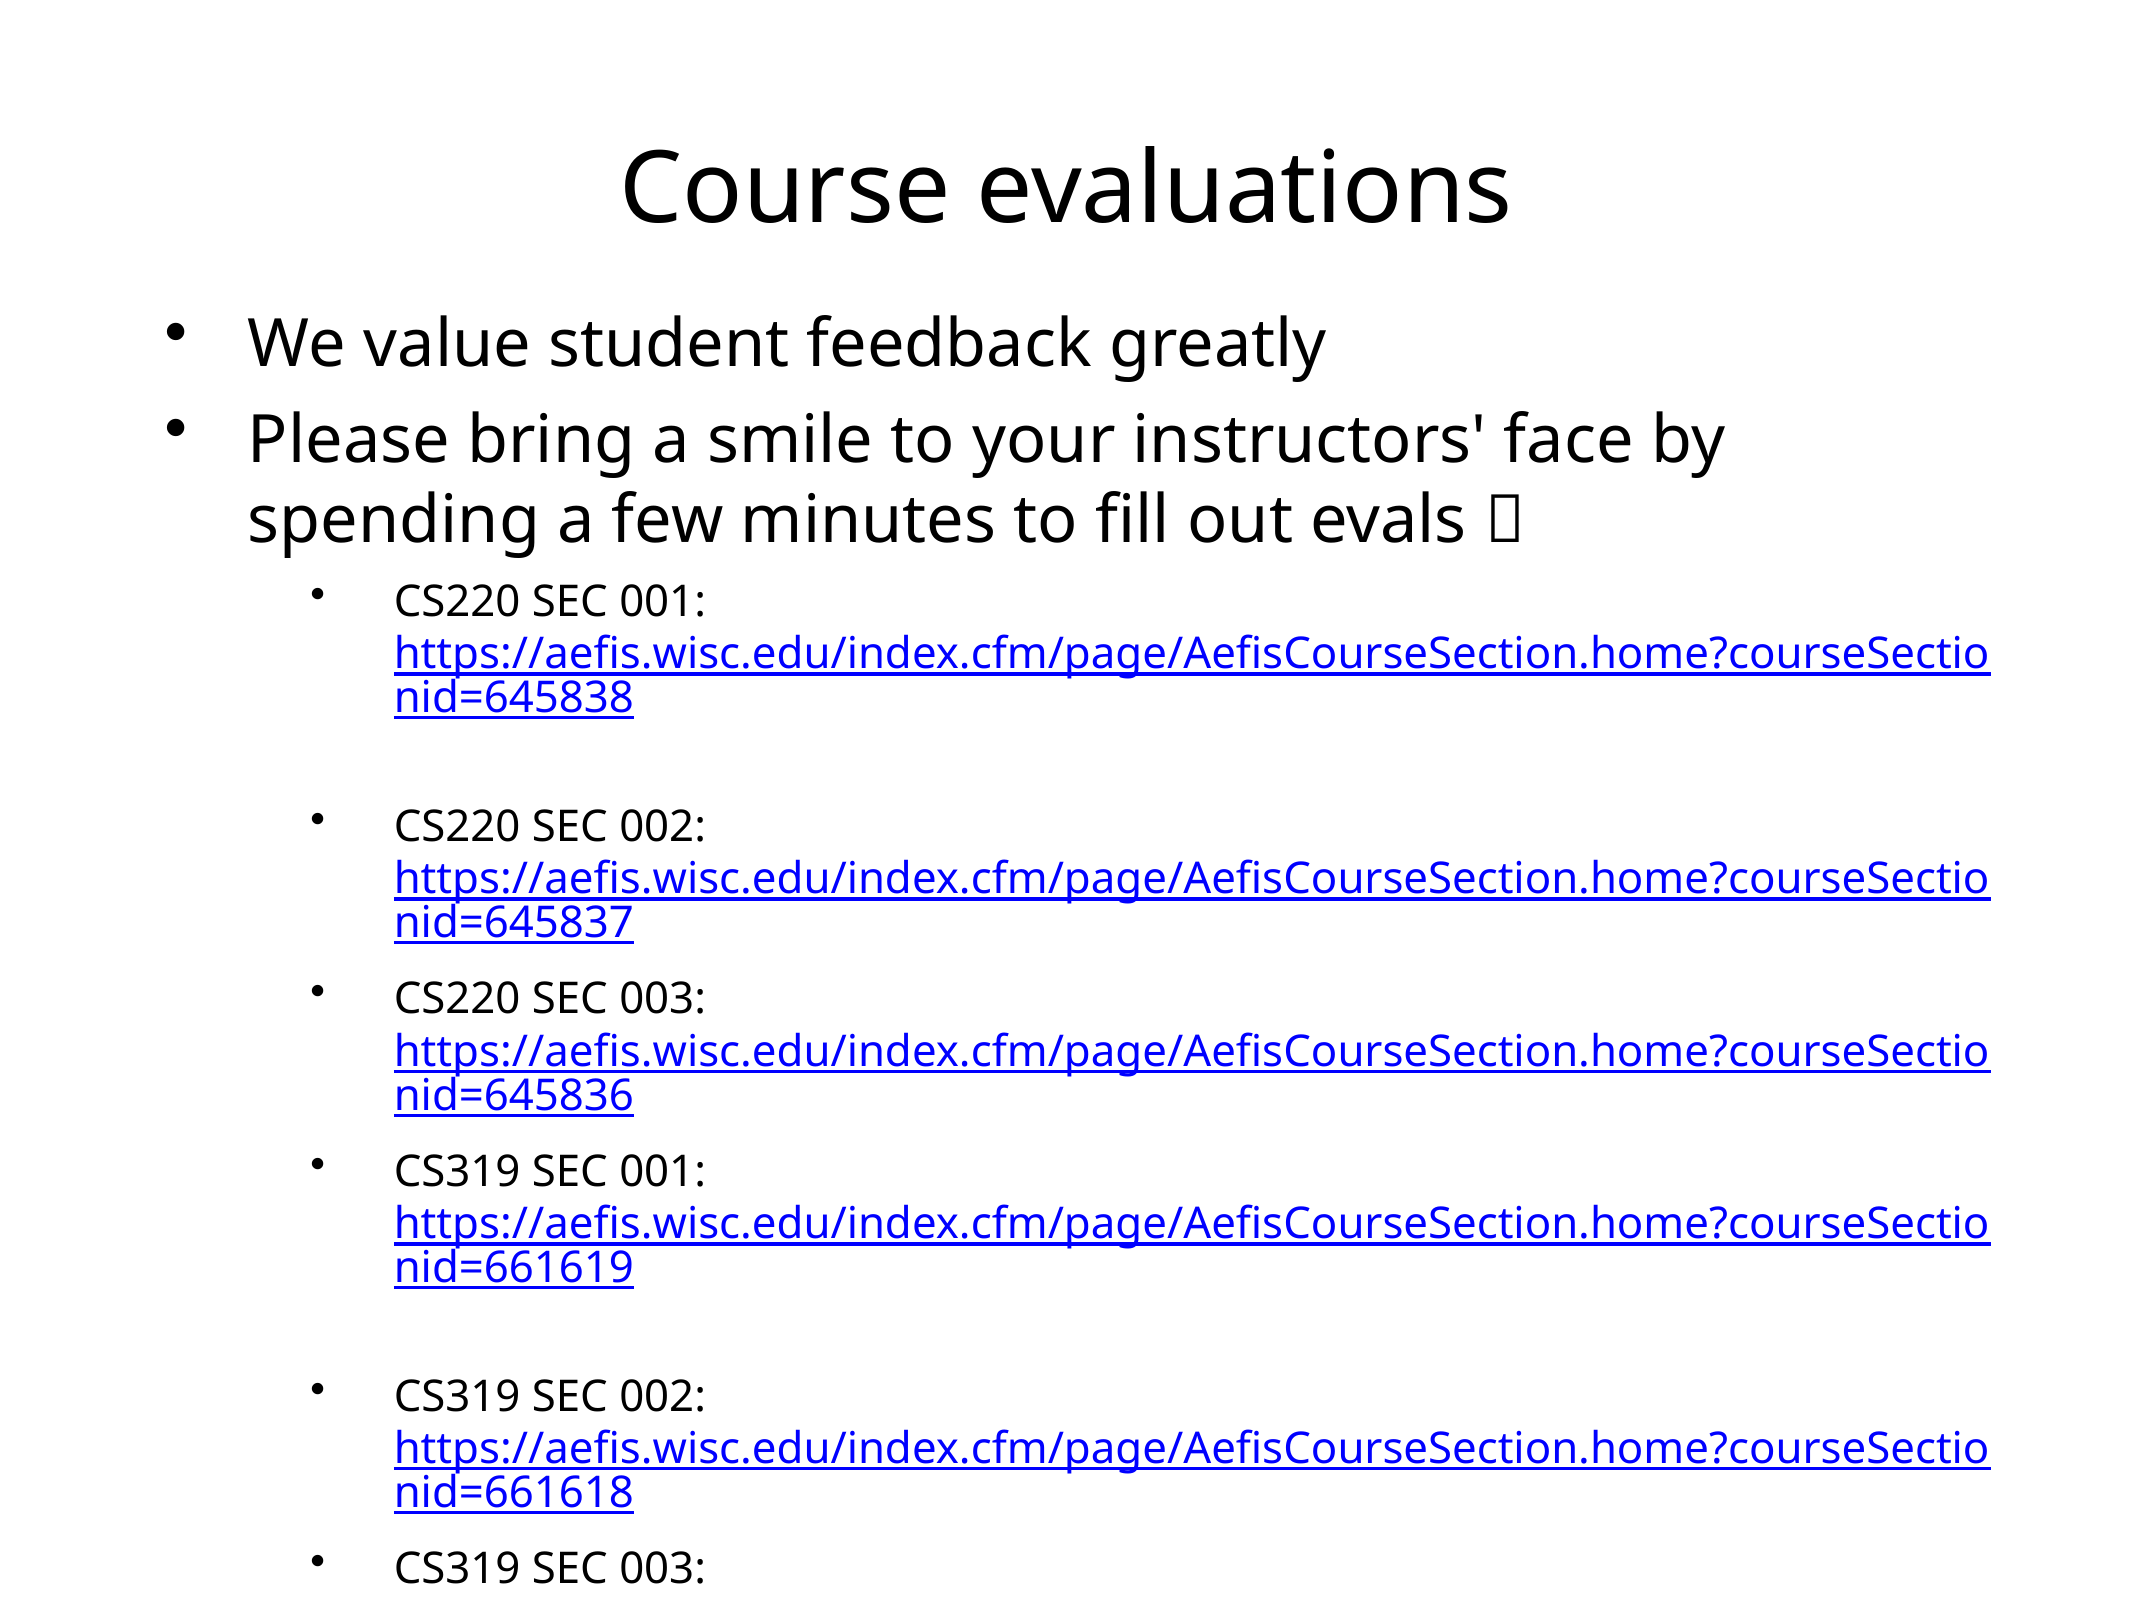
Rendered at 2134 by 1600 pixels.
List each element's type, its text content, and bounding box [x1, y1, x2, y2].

list We value student feedback greatly Please bring a smile to your instructors' face by spending a few minutes to fill out evals  CS220 SEC 001: https://aefis.wisc.edu/index.cfm/page/AefisCourseSection.home?courseSectionid=645838 CS220 SEC 002: https://aefis.wisc.edu/index.cfm/page/AefisCourseSection.home?courseSectionid=645837 CS220 SEC 003: https://aefis.wisc.edu/index.cfm/page/AefisCourseSection.home?courseSectionid=645836 CS319 SEC 001: https://aefis.wisc.edu/index.cfm/page/AefisCourseSection.home?courseSectionid=661619 CS319 SEC 002: https://aefis.wisc.edu/index.cfm/page/AefisCourseSection.home?courseSectionid=661618 CS319 SEC 003: https://aefis.wisc.edu/index.cfm/page/AefisCourseSection.home?courseSectionid=661617 [155, 290, 2020, 1559]
title Course evaluations [155, 107, 1978, 257]
